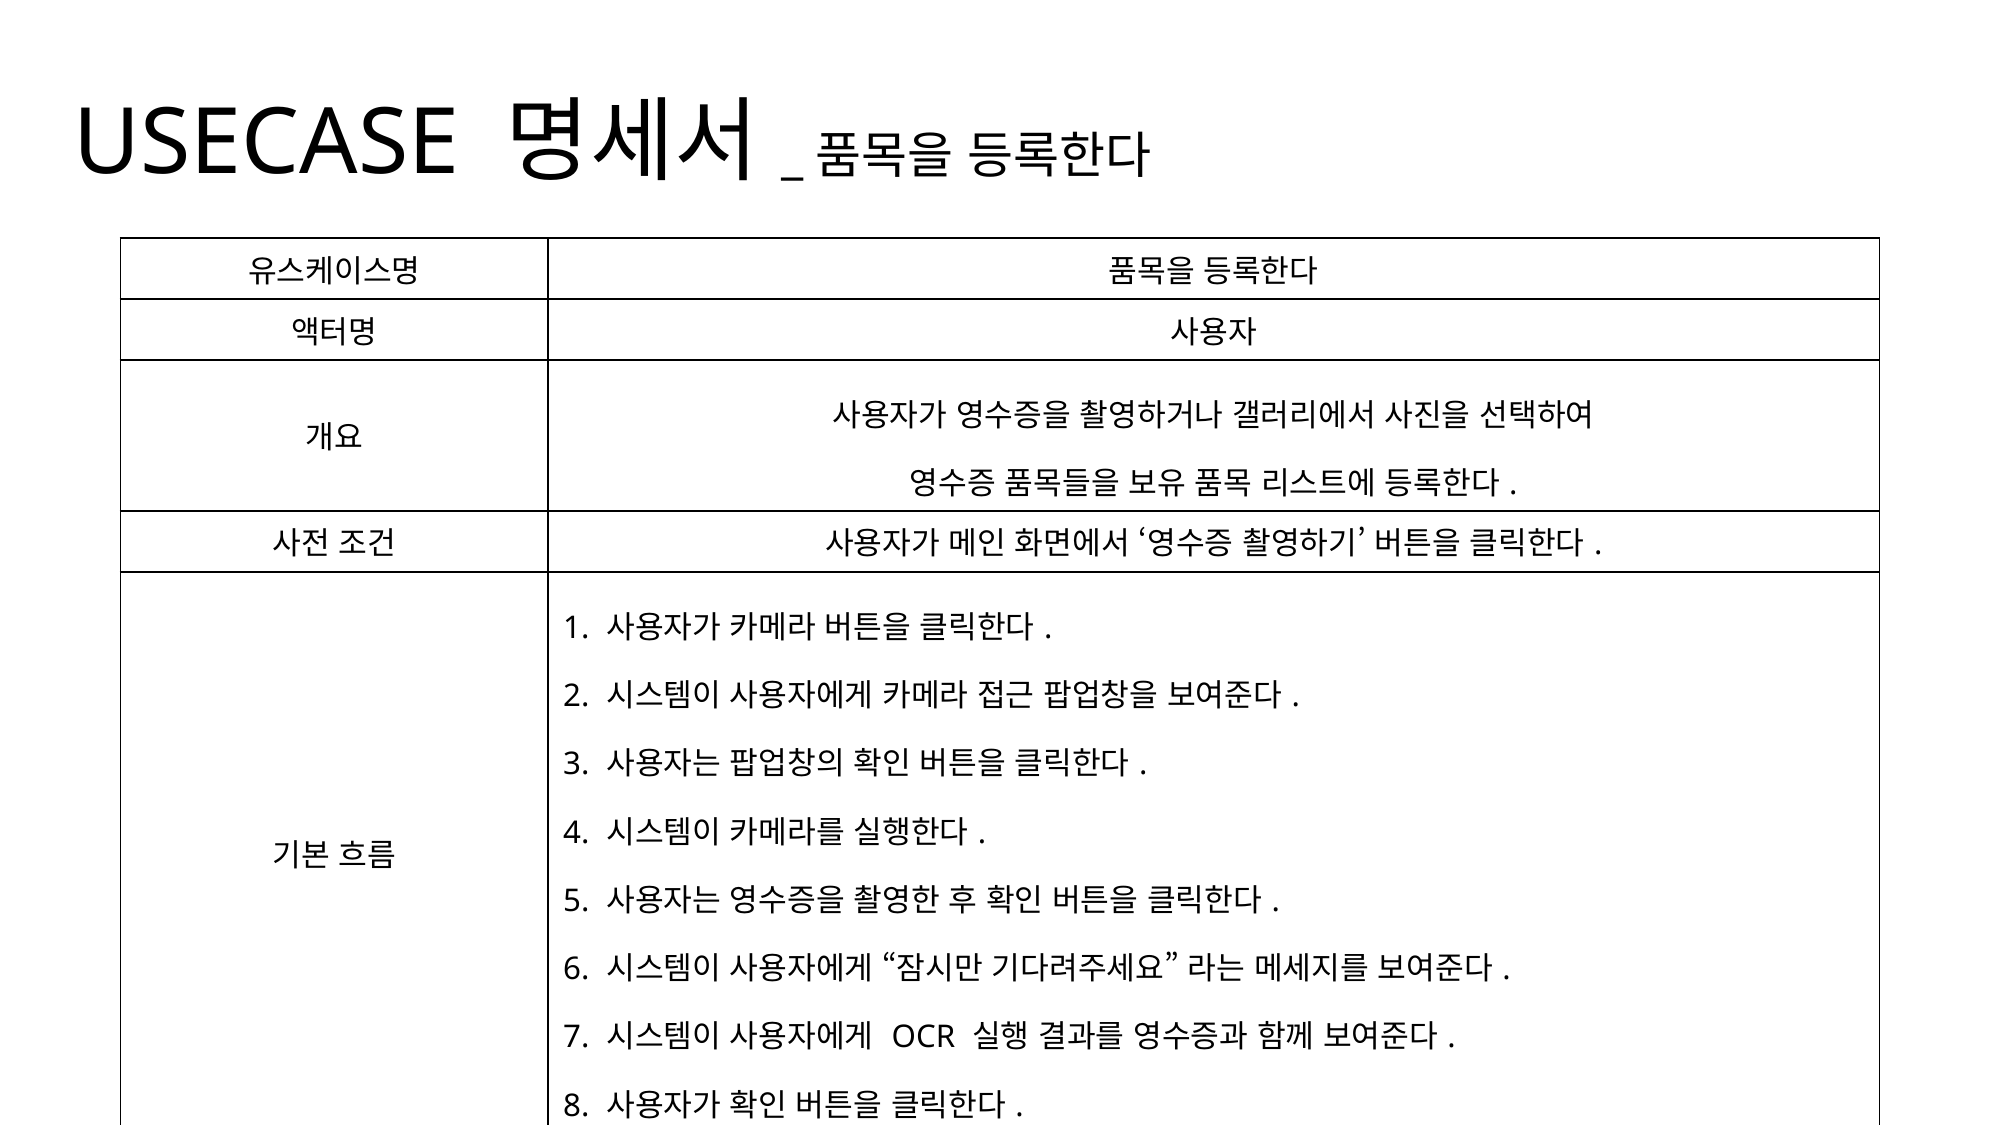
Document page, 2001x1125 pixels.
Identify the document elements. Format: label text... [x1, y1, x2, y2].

table_cell 사용자가 메인 화면에서 ‘영수증 촬영하기’ 버튼을 클릭한다. [549, 512, 1879, 571]
text_box USECASE 명세서_품목을 등록한다 [58, 20, 1784, 268]
table_cell 1. 사용자가 카메라 버튼을 클릭한다. 2. 시스템이 사용자에게 카메라 접근 팝업창을 보여준다. 3. 사용자는 팝업창의 확인 버튼을 클릭한다. 4. 시스템이 카메라를 실행한다. 5. 사용자는 영수증을 촬영한 후 확인 버튼을 클릭한다. 6. 시스템이 사용자에게 “잠시만 기다려주세요” 라는 메세지를 보여준다. 7. 시스템이 사용자에게 OCR 실행 결과를 영수증과 함께 보여준다. 8. 사용자가 확인 버튼을 클릭한다. [549, 573, 1879, 1125]
table_header 유스케이스명 [121, 239, 547, 298]
table_cell 사전 조건 [121, 512, 547, 571]
table_cell 사용자가 영수증을 촬영하거나 갤러리에서 사진을 선택하여 영수증 품목들을 보유 품목 리스트에 등록한다. [549, 361, 1879, 510]
table_header 품목을 등록한다 [549, 239, 1879, 298]
table_cell 기본 흐름 [121, 573, 547, 1125]
table_cell 액터명 [121, 300, 547, 359]
table_cell 개요 [121, 361, 547, 510]
table_cell 사용자 [549, 300, 1879, 359]
